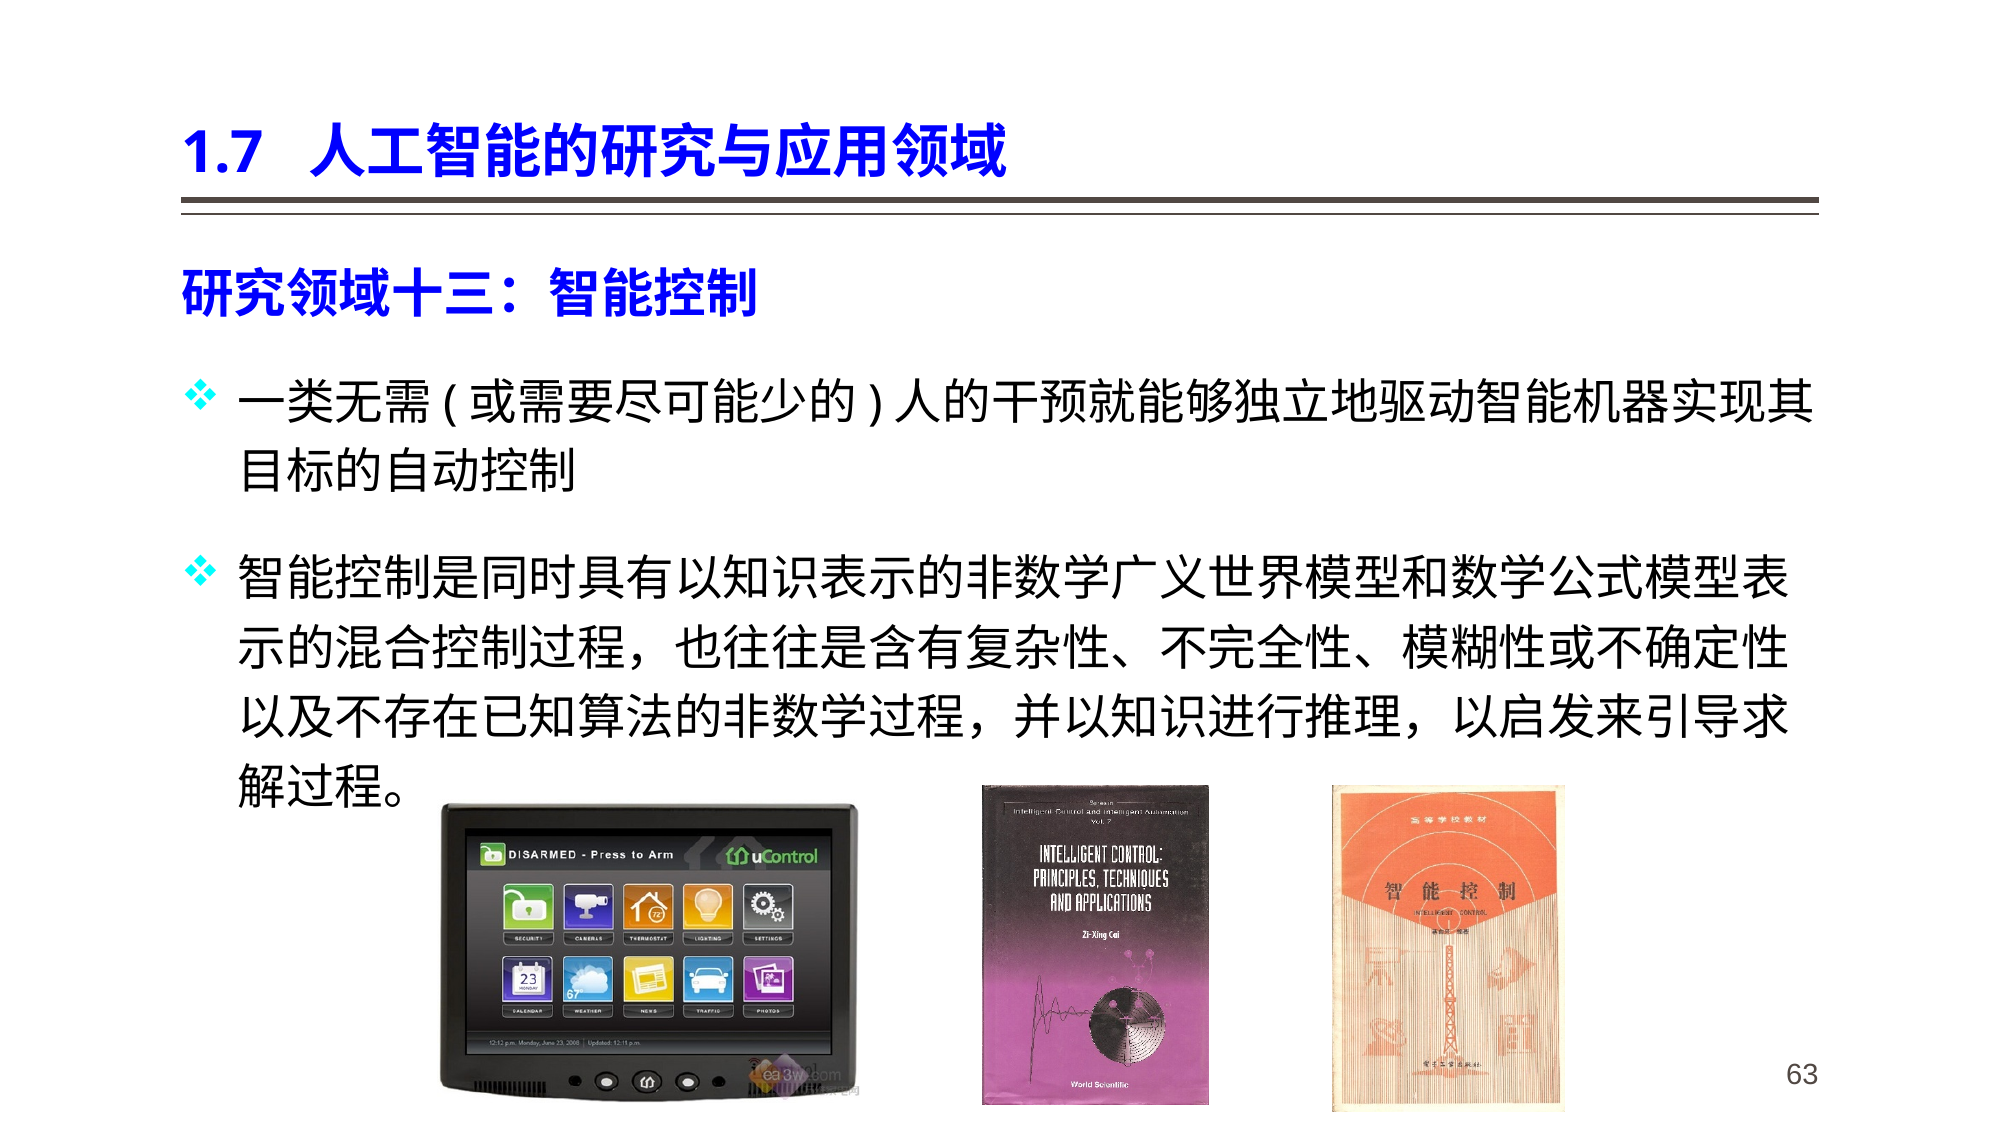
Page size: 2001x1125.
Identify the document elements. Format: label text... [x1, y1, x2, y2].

title 1.7 人工智能的研究与应用领域 [181, 12, 1819, 193]
slide_number 63 [1570, 1042, 1819, 1103]
picture [437, 799, 860, 1103]
picture [1332, 785, 1565, 1112]
list 研究领域十三：智能控制 一类无需(或需要尽可能少的)人的干预就能够独立地驱动智能机器实现其目标的自动控制 智能控制是同时具有以知识表示的非数学广义世界模型和数学公式模型表示的混合控制过程，也往往是含有复杂性、不完全性、模糊性或不确定性以及不存在已知算法的非数学过程，并以知识进行推理，以启发来引导求解过程。 [181, 239, 1819, 824]
picture [982, 785, 1209, 1105]
